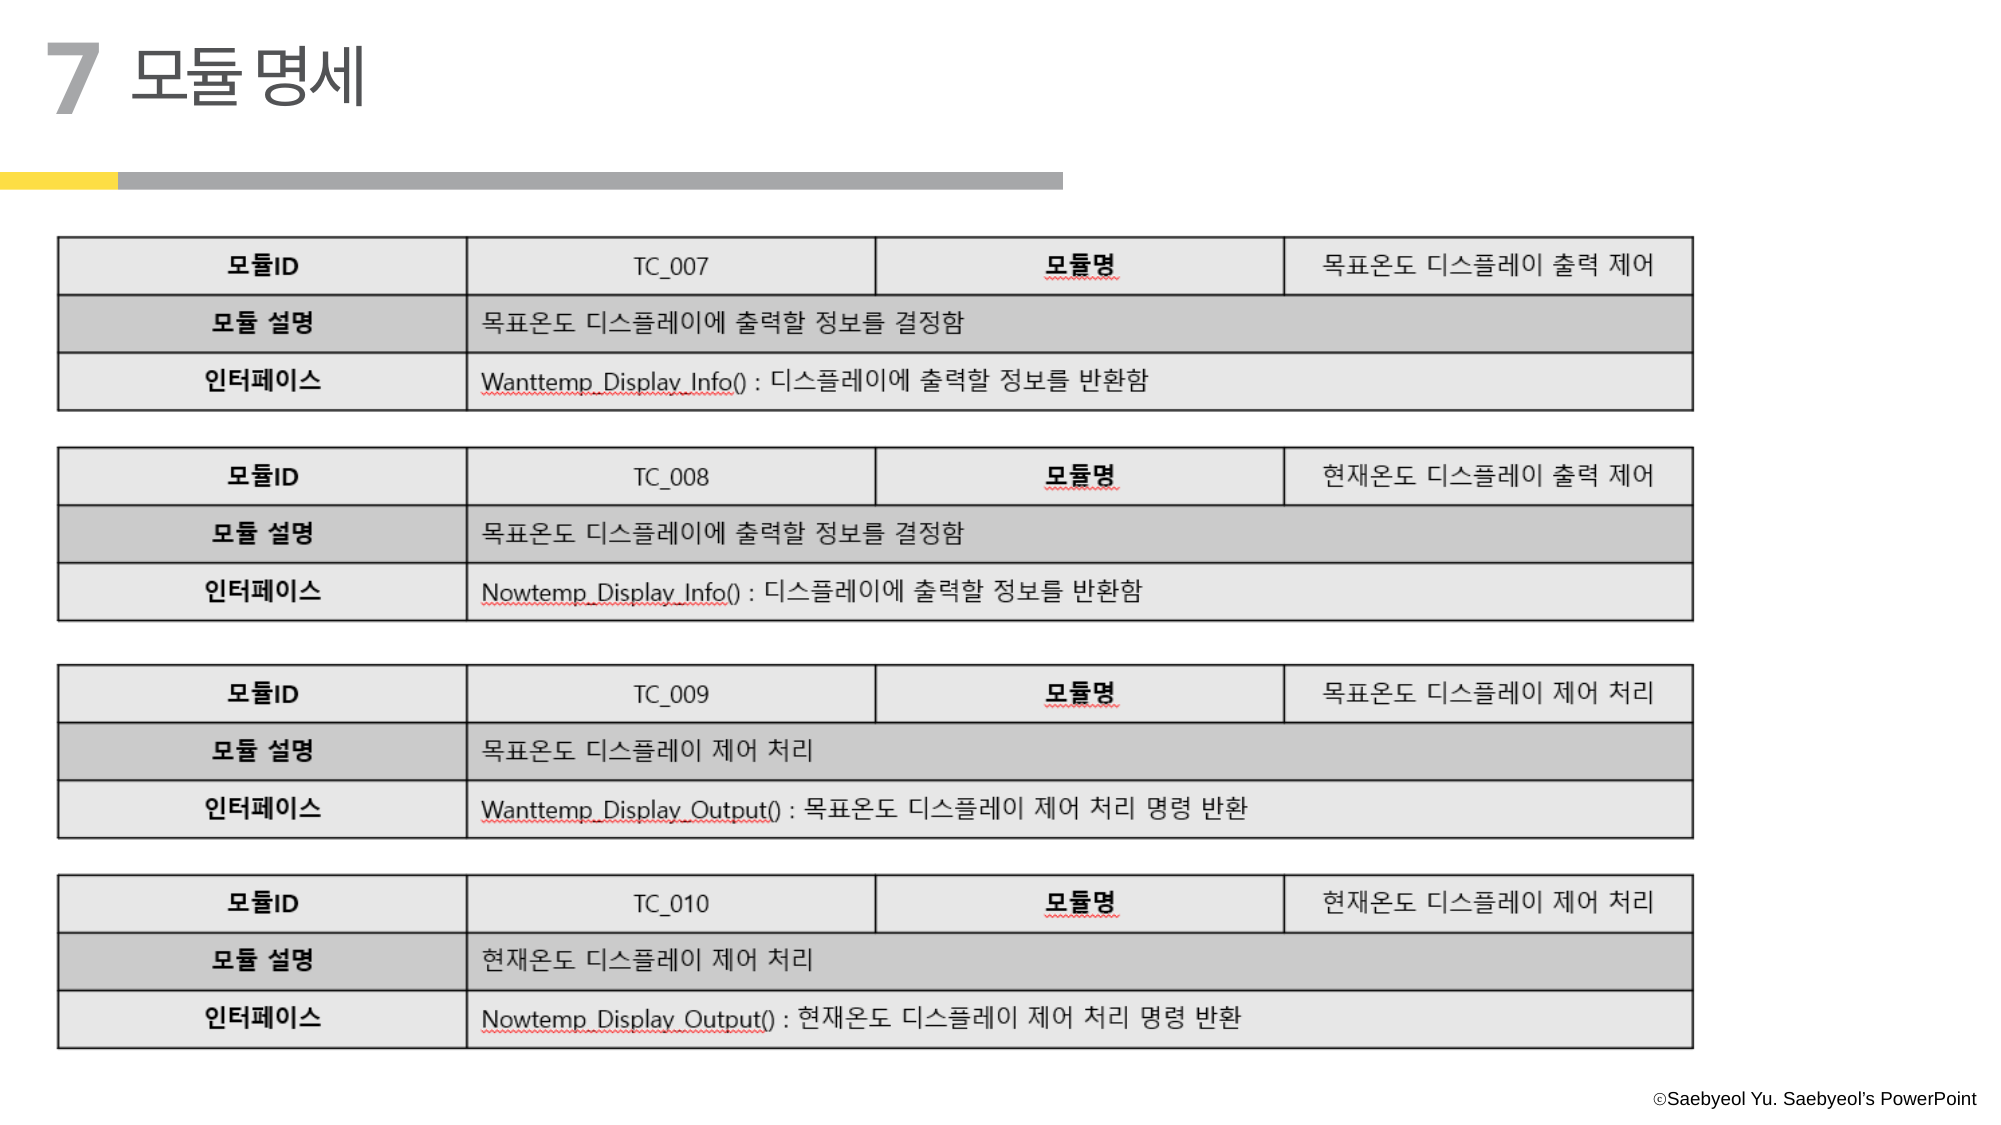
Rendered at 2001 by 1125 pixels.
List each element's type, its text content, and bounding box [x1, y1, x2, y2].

picture [18, 204, 1721, 1068]
text_box [119, 171, 1064, 191]
text_box [0, 171, 119, 191]
text_box 7 [30, 7, 118, 143]
text_box 모듈 명세 [118, 27, 384, 123]
